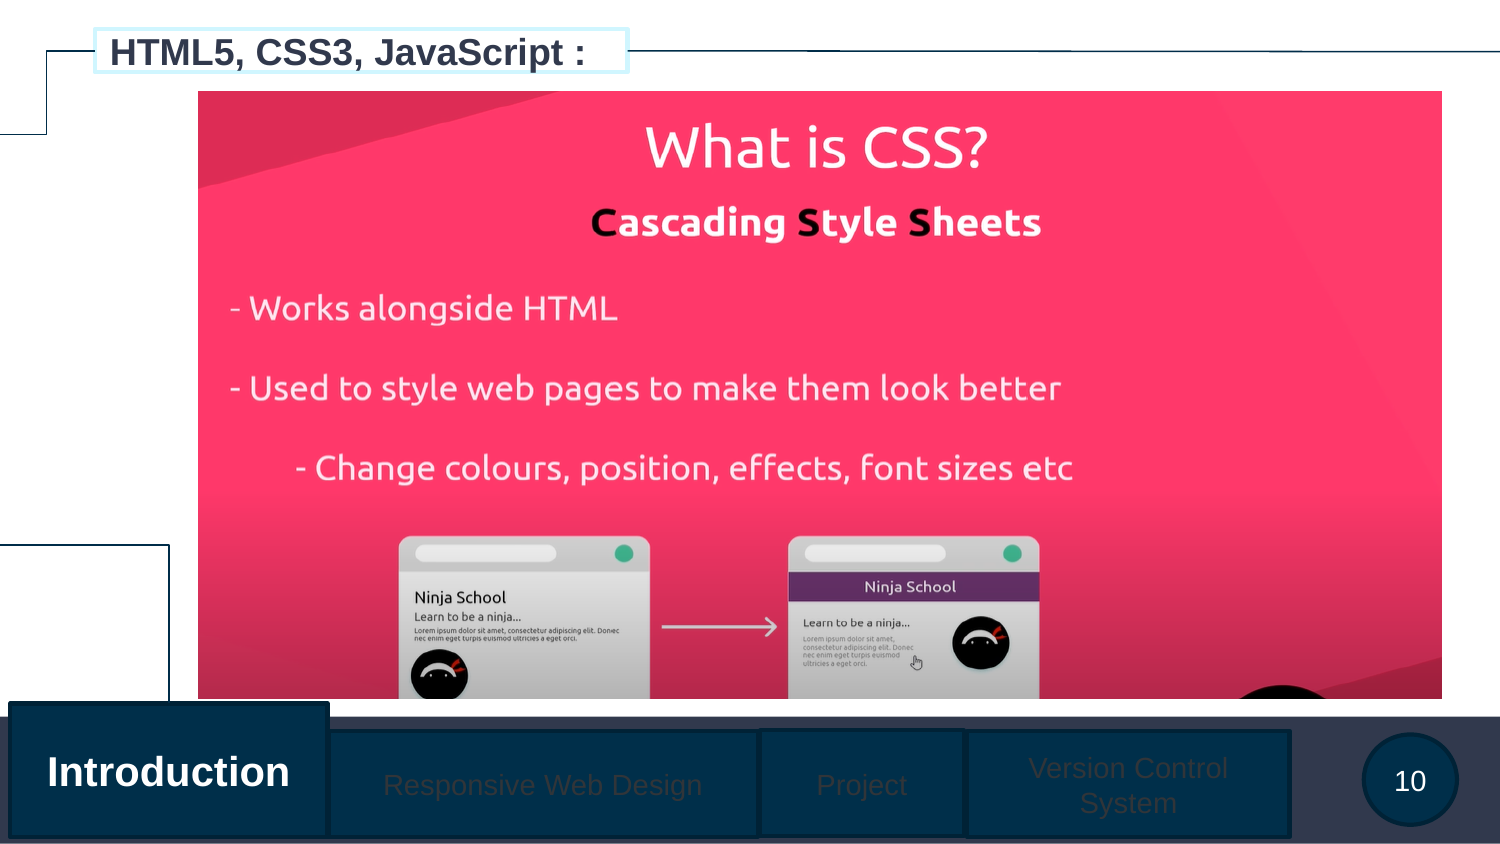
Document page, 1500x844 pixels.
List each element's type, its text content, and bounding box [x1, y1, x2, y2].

text_box 10 [1363, 734, 1457, 825]
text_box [0, 50, 95, 135]
text_box Introduction [10, 703, 328, 837]
text_box Project [760, 730, 964, 837]
text_box Version Control System [967, 730, 1290, 837]
text_box HTML5, CSS3, JavaScript : [94, 29, 628, 73]
picture [197, 91, 1442, 699]
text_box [4, 539, 164, 709]
text_box Responsive Web Design [328, 730, 758, 837]
